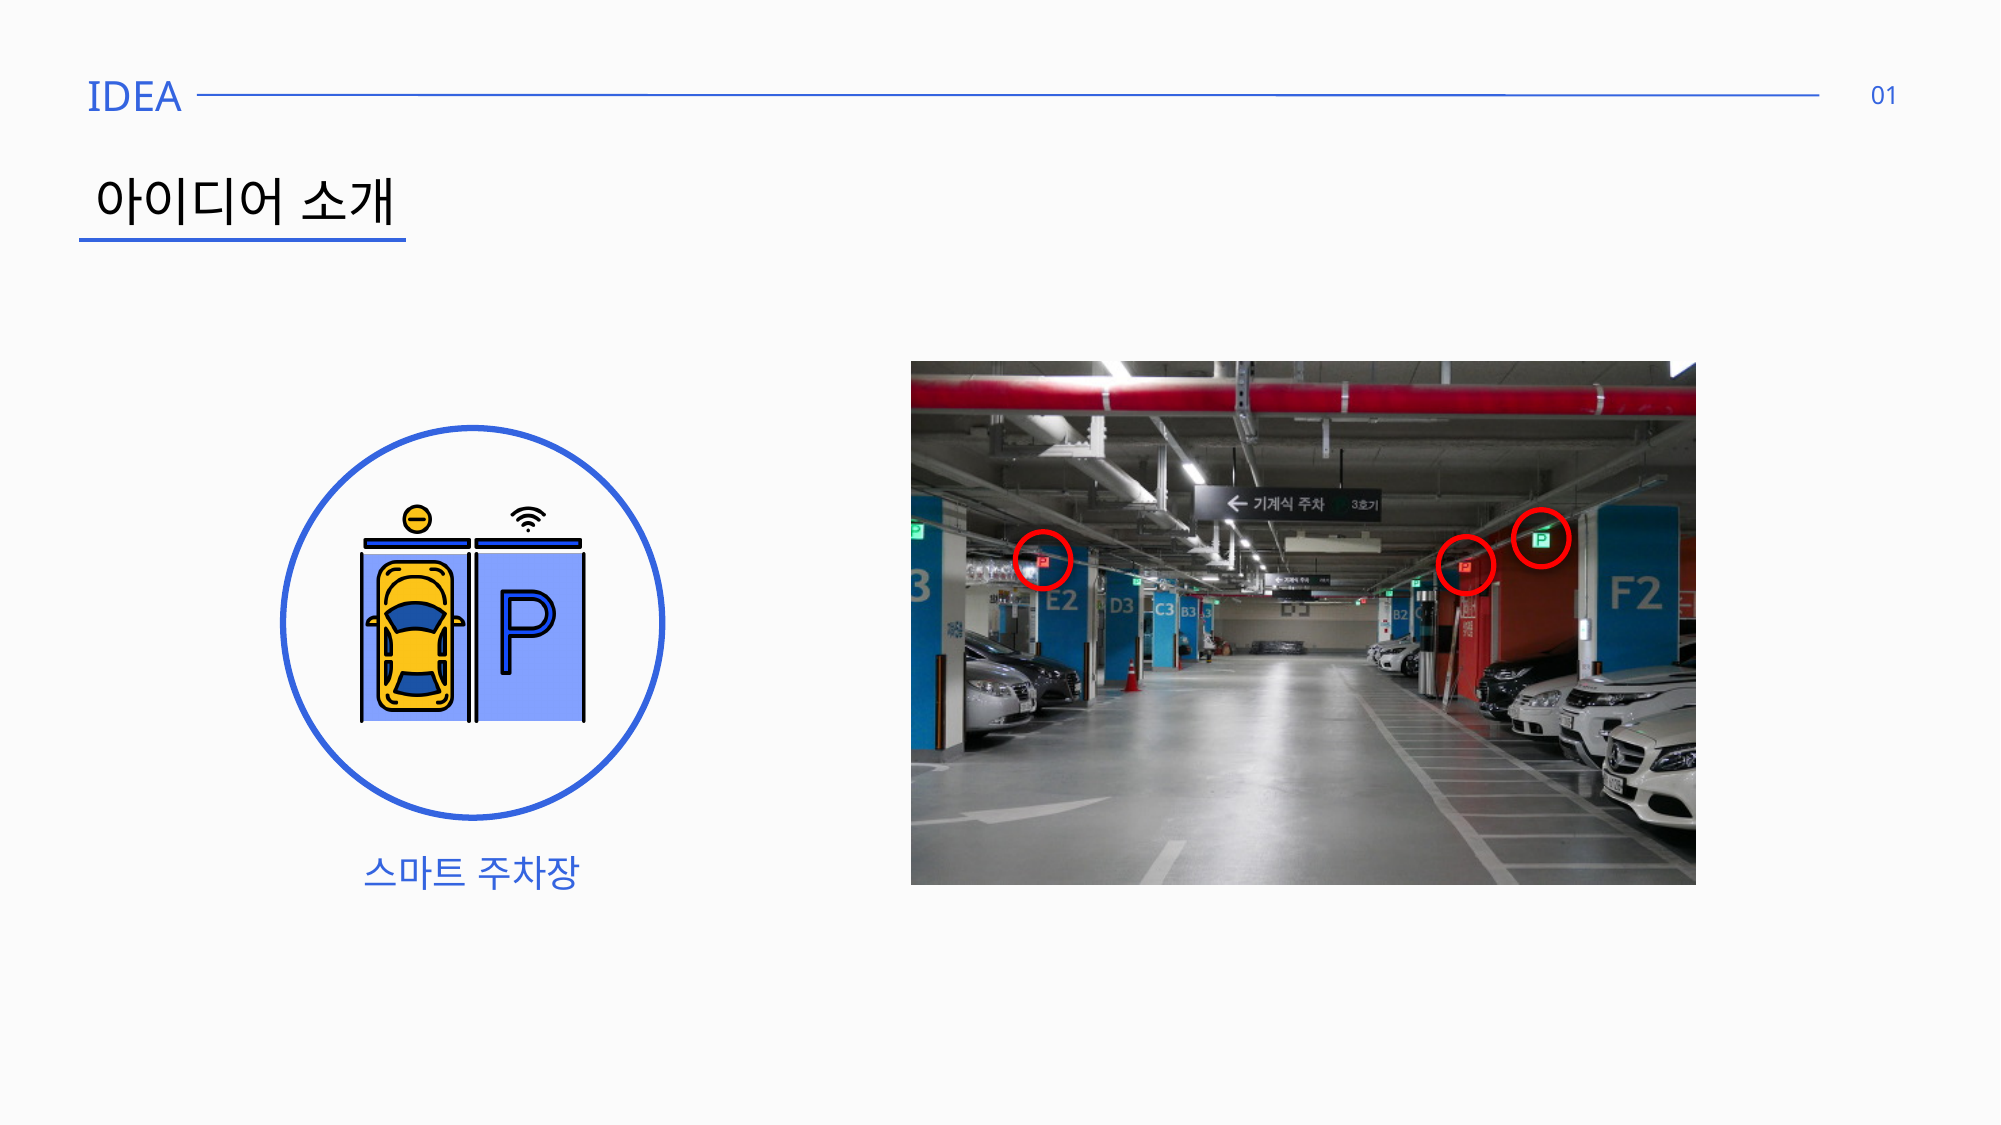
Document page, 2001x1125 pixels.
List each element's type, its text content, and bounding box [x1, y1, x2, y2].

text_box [911, 361, 1696, 885]
text_box 01 [1856, 72, 1915, 118]
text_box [283, 427, 663, 904]
text_box IDEA [72, 62, 197, 128]
text_box 아이디어 소개 [80, 161, 412, 239]
